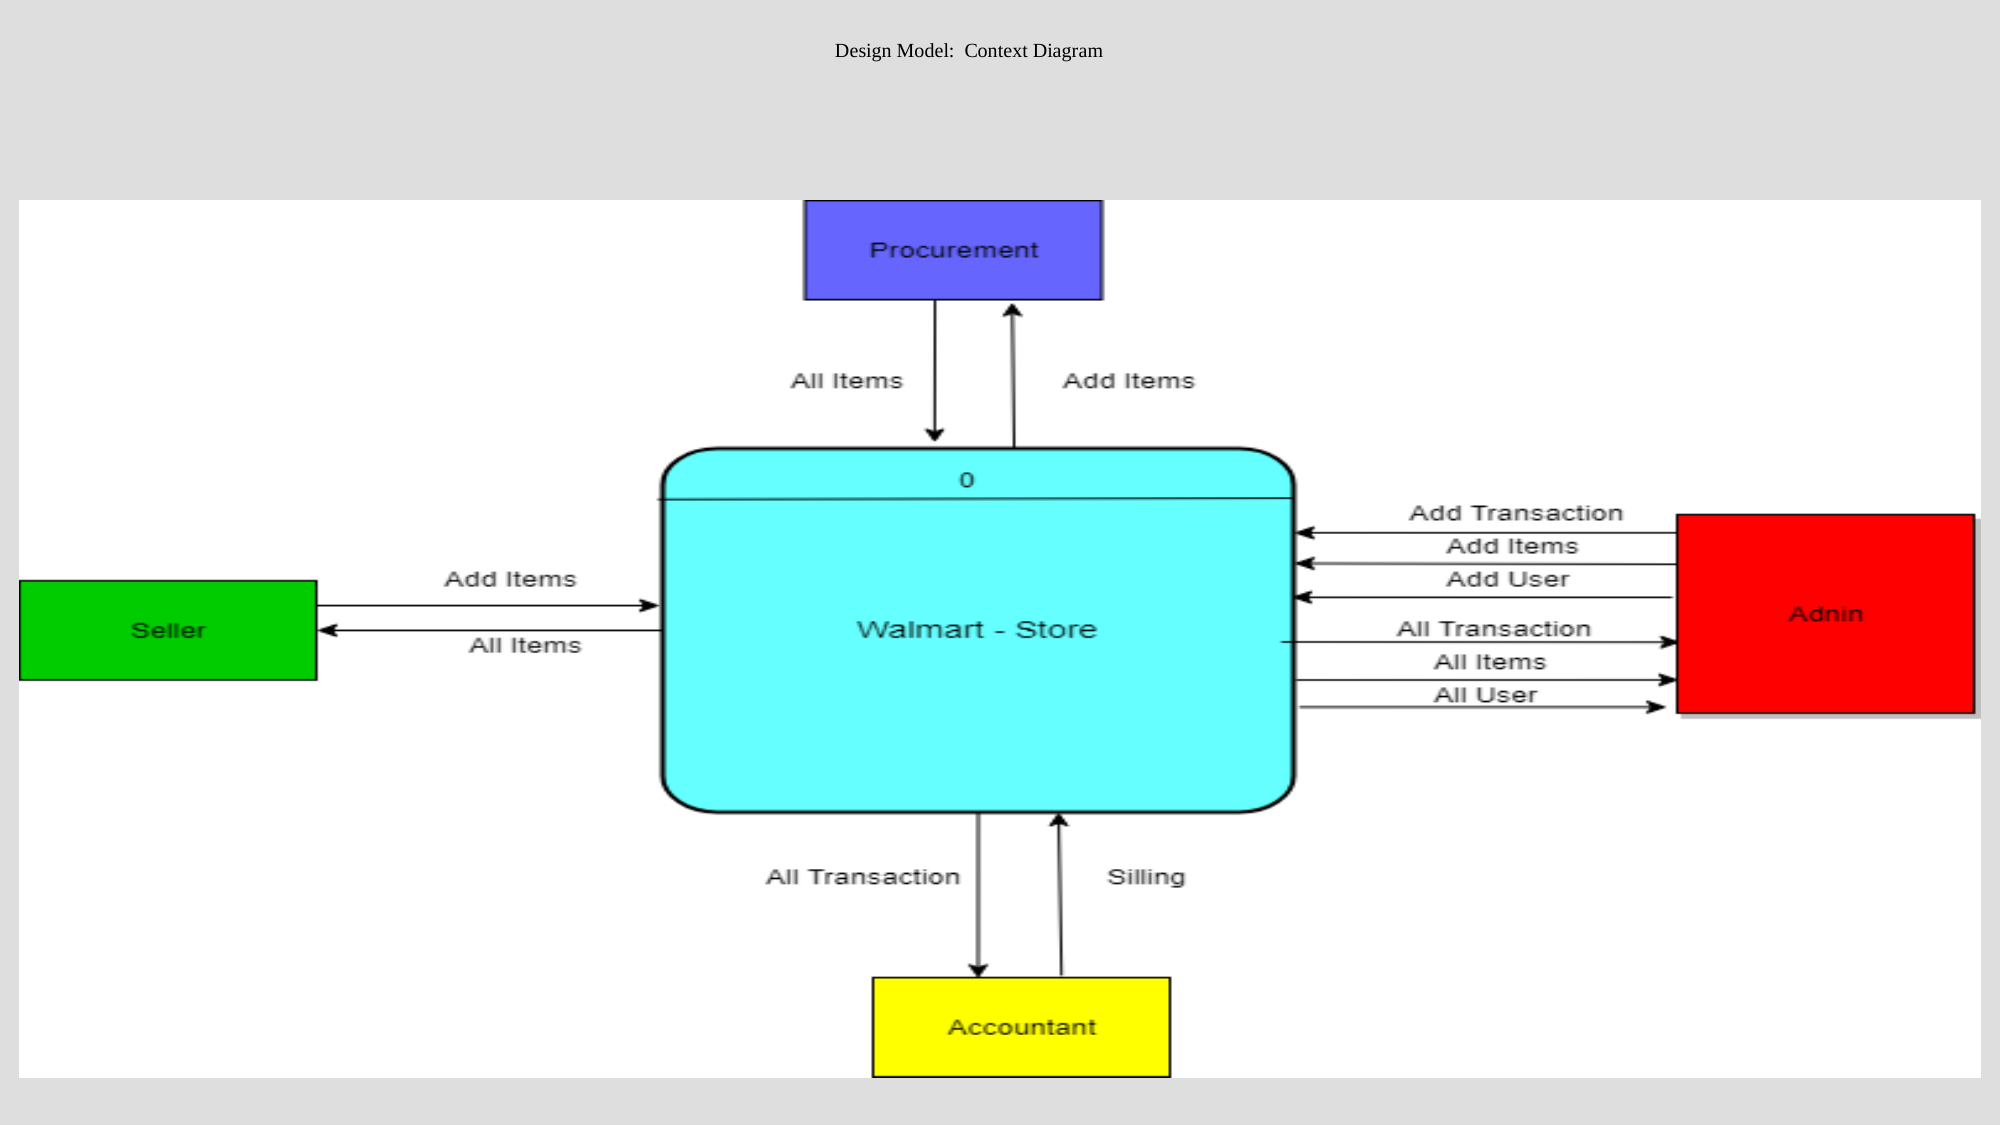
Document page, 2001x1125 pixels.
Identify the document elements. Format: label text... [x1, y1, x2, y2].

title Design Model: Context Diagram [103, 18, 1829, 153]
picture [19, 200, 1981, 1078]
